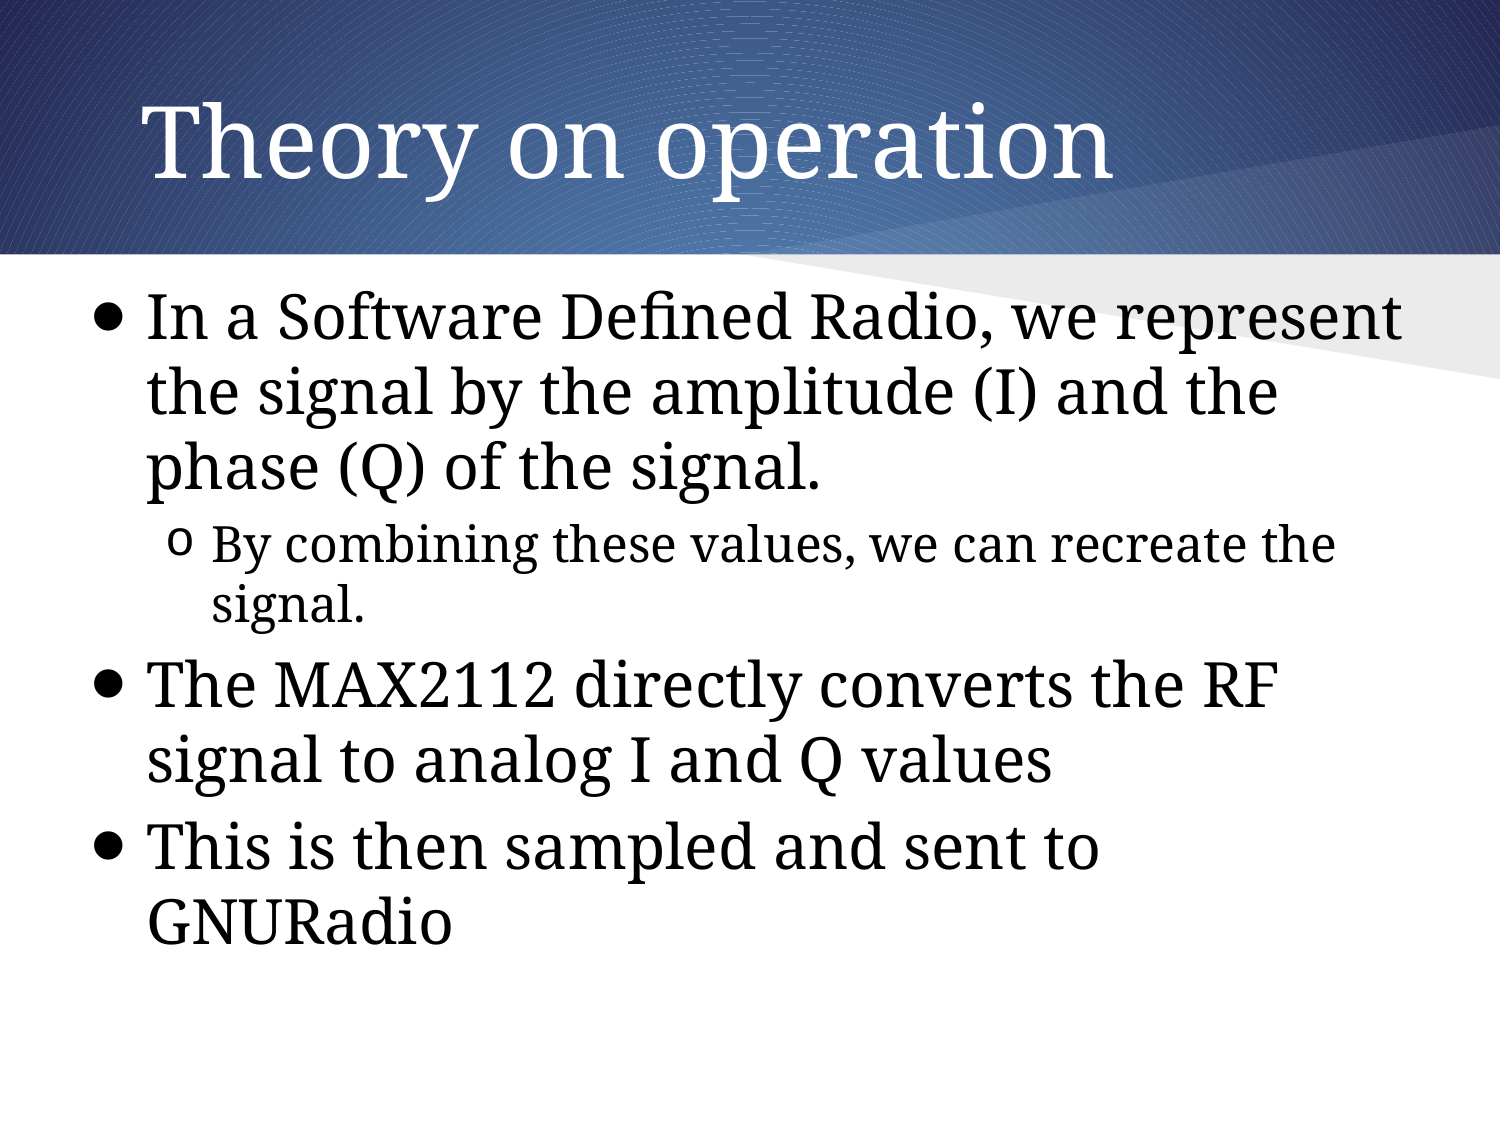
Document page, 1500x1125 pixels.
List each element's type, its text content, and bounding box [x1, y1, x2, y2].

title Theory on operation [75, 45, 1425, 233]
list In a Software Defined Radio, we represent the signal by the amplitude (I) and the phase (Q) of the signal. By combining these values, we can recreate the signal. The MAX2112 directly converts the RF signal to analog I and Q values This is then sampled and sent to GNURadio [75, 262, 1425, 1078]
